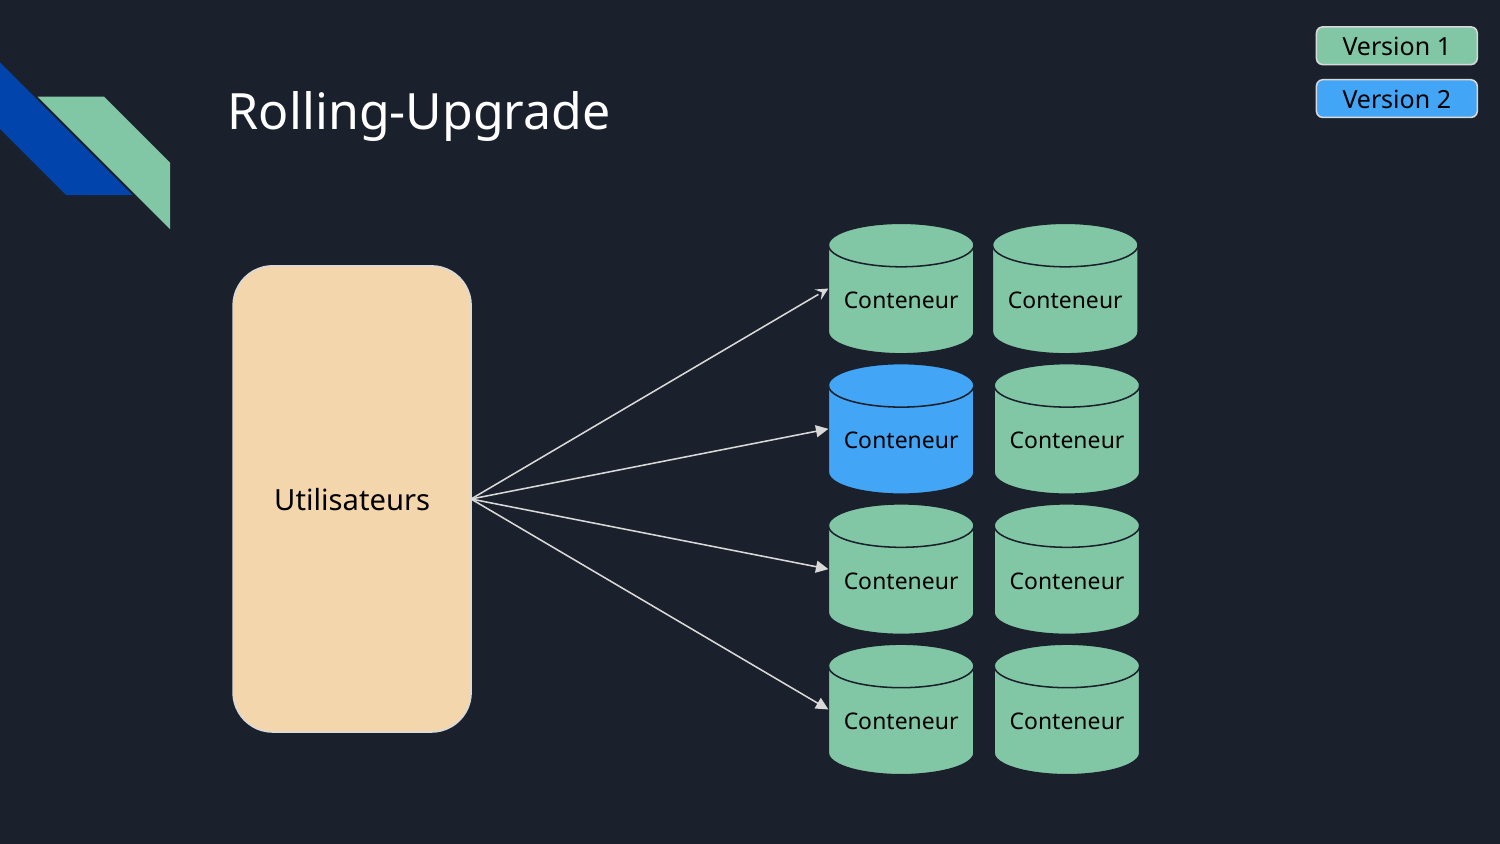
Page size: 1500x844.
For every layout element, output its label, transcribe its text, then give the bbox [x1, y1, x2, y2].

text_box Version 1 [1316, 26, 1478, 65]
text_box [470, 428, 829, 497]
text_box Version 2 [1316, 79, 1478, 118]
text_box Conteneur [994, 363, 1140, 495]
text_box Utilisateurs [233, 265, 468, 733]
text_box Conteneur [994, 644, 1140, 775]
text_box Conteneur [994, 503, 1140, 635]
text_box Conteneur [833, 503, 974, 635]
text_box Conteneur [833, 363, 974, 495]
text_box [470, 498, 829, 710]
text_box Conteneur [992, 223, 1139, 354]
text_box Conteneur [828, 223, 974, 354]
text_box Conteneur [828, 644, 974, 775]
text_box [470, 288, 829, 428]
title Rolling-Upgrade [212, 64, 1368, 215]
